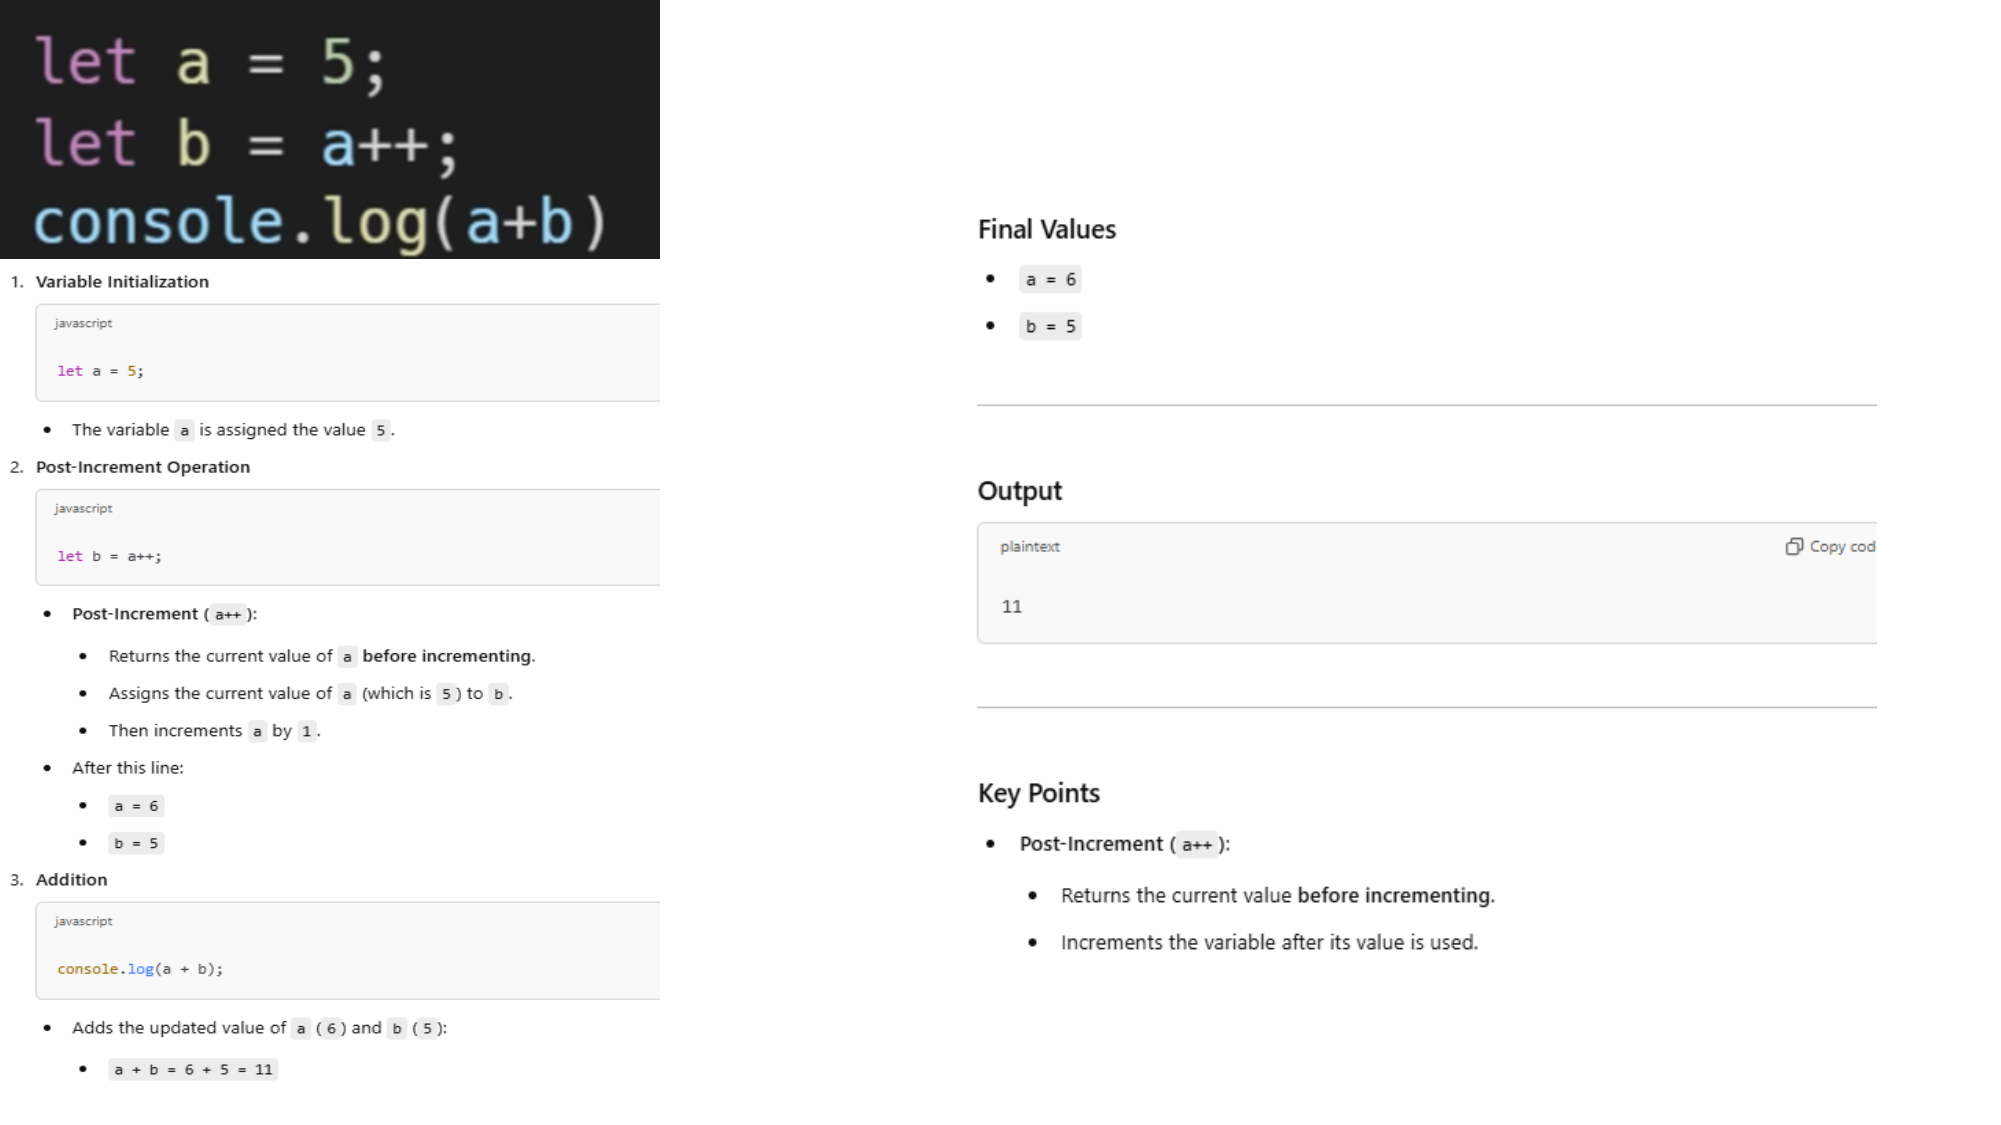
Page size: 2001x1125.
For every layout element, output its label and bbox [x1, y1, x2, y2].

picture [0, 0, 660, 1092]
picture [946, 209, 1877, 981]
